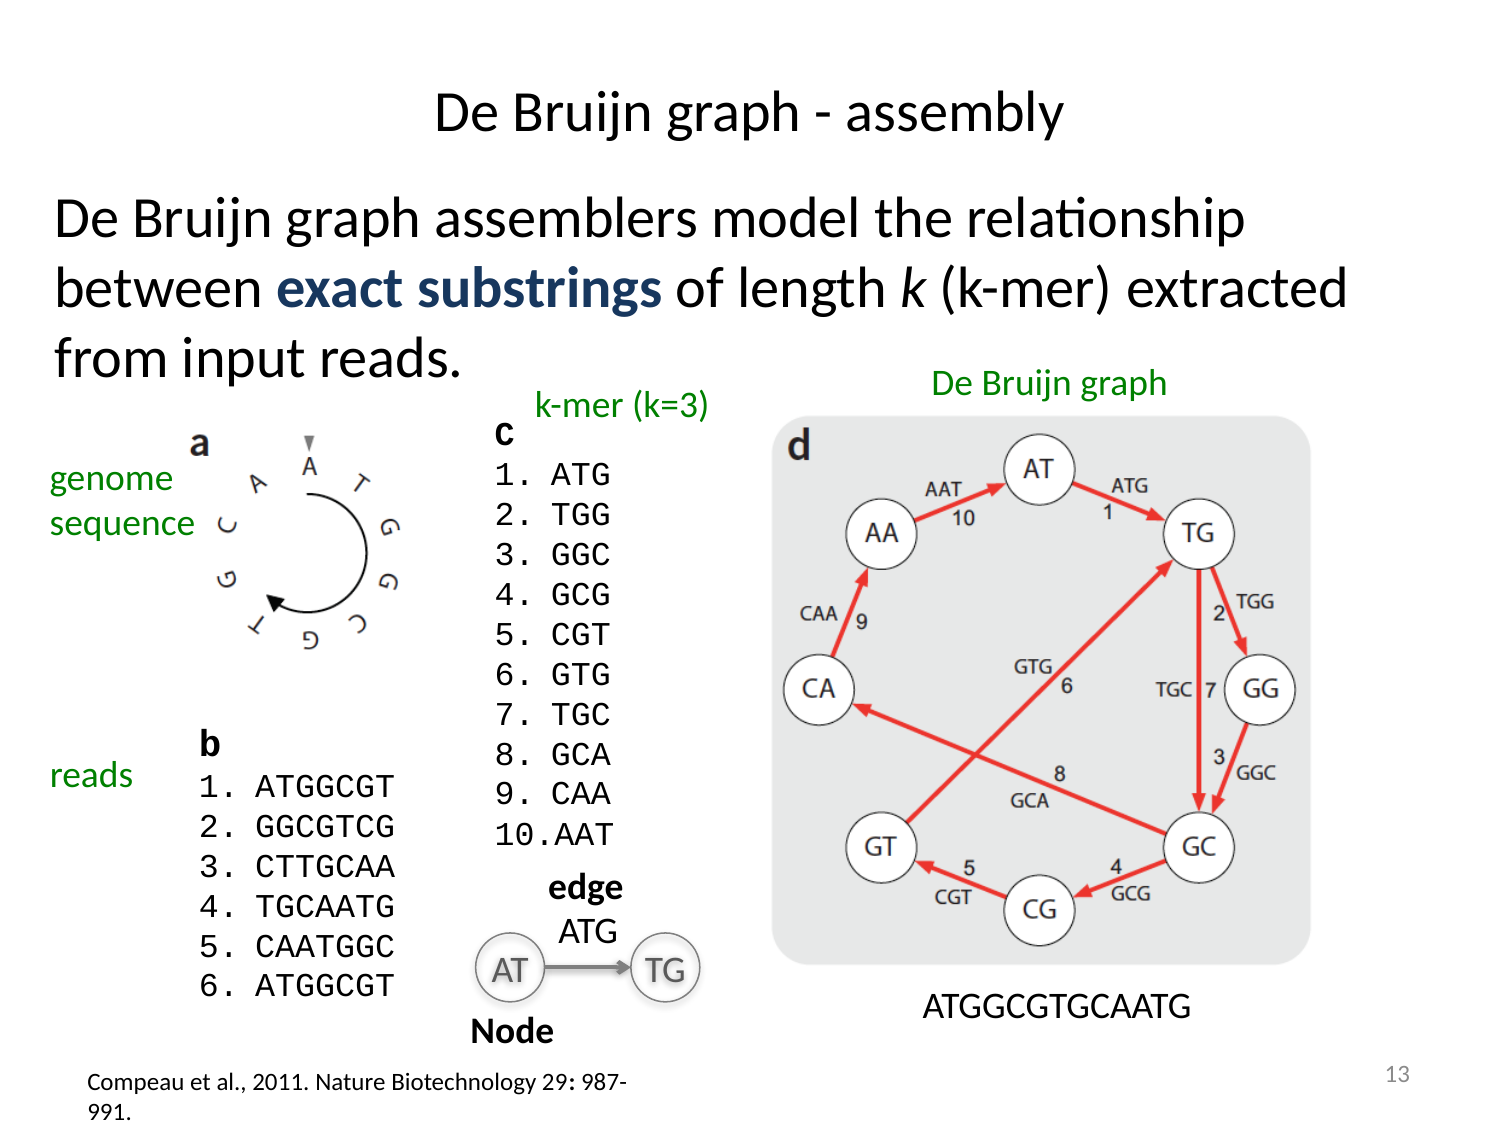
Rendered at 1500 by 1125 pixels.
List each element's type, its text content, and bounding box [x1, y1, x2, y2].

slide_number 13 [1074, 1042, 1425, 1103]
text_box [480, 372, 727, 865]
title De Bruijn graph - assembly [75, 45, 1425, 171]
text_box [763, 350, 1321, 973]
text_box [33, 420, 408, 664]
list De Bruijn graph assemblers model the relationship between exact substrings of length k (k-mer) extracted from input reads. [39, 171, 1457, 381]
text_box ATGGCGTGCAATG [907, 980, 1207, 1034]
text_box Compeau et al., 2011. Nature Biotechnology 29: 987-991. [72, 1057, 687, 1125]
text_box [33, 711, 413, 1015]
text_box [454, 854, 701, 1060]
